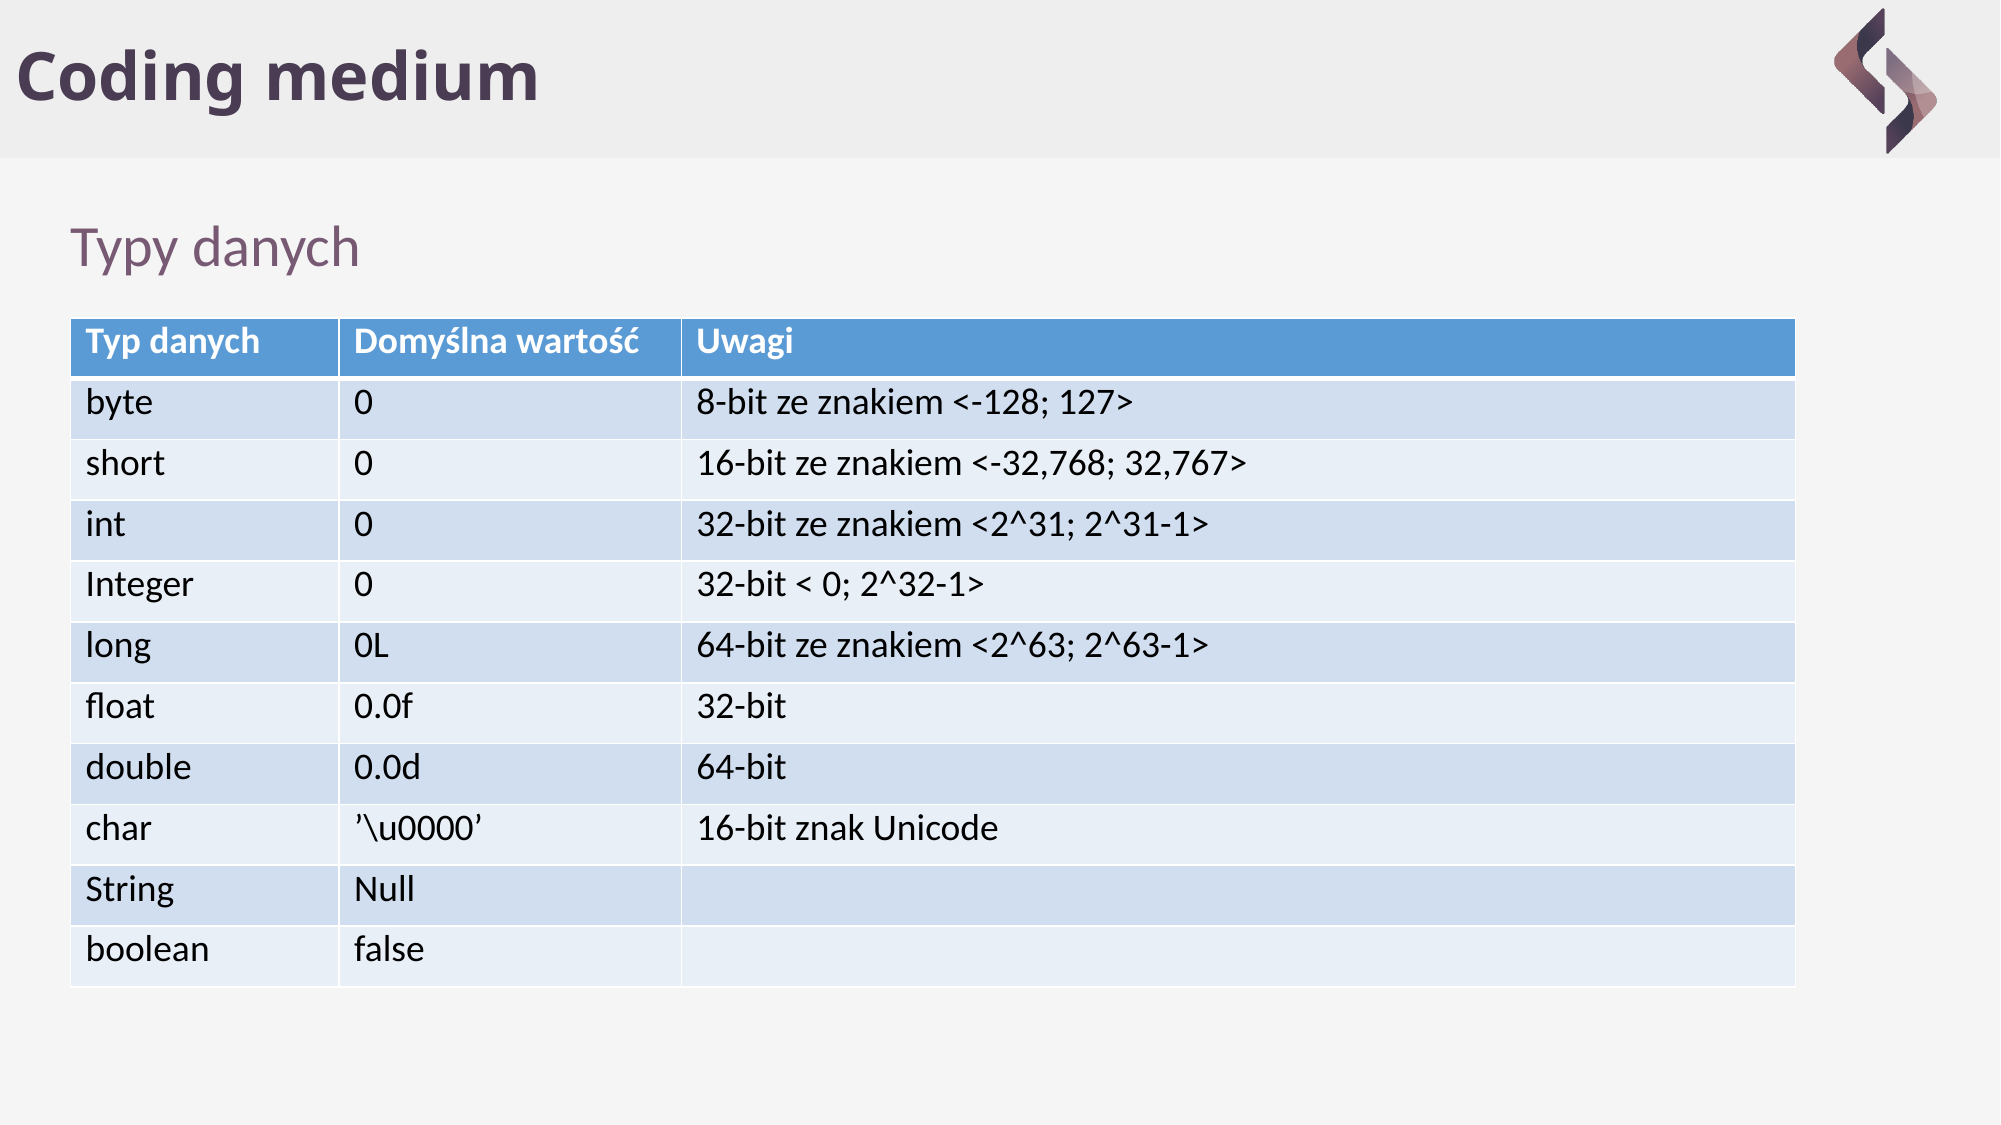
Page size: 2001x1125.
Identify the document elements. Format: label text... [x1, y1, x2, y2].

table_cell 64-bit ze znakiem <2^63; 2^63-1> [682, 623, 1795, 682]
table_cell byte [71, 381, 338, 439]
table_cell 32-bit ze znakiem <2^31; 2^31-1> [682, 501, 1795, 560]
table_header Domyślna wartość [340, 319, 681, 376]
table_cell short [71, 440, 338, 499]
table_cell 0 [340, 501, 681, 560]
table_cell 64-bit [682, 744, 1795, 804]
table_cell long [71, 623, 338, 682]
title Coding medium [0, 0, 1788, 158]
table_cell 32-bit [682, 684, 1795, 743]
table_cell ’\u0000’ [340, 805, 681, 864]
table_cell 8-bit ze znakiem <-128; 127> [682, 381, 1795, 439]
table_cell false [340, 927, 681, 986]
table_cell 0 [340, 440, 681, 499]
table_cell double [71, 744, 338, 804]
table_cell 0.0d [340, 744, 681, 804]
table_cell 0L [340, 623, 681, 682]
list Typy danych [55, 208, 1486, 292]
table_cell boolean [71, 927, 338, 986]
table_cell 0.0f [340, 684, 681, 743]
table_cell [682, 927, 1795, 986]
table_cell String [71, 866, 338, 925]
table_cell 32-bit < 0; 2^32-1> [682, 562, 1795, 621]
table_cell 0 [340, 381, 681, 439]
table_header Typ danych [71, 319, 338, 376]
table_cell int [71, 501, 338, 560]
table_cell 16-bit ze znakiem <-32,768; 32,767> [682, 440, 1795, 499]
table_cell float [71, 684, 338, 743]
table_cell Null [340, 866, 681, 925]
table_cell char [71, 805, 338, 864]
table_cell 16-bit znak Unicode [682, 805, 1795, 864]
table_cell Integer [71, 562, 338, 621]
picture [1787, 0, 2001, 166]
table_cell [682, 866, 1795, 925]
table_header Uwagi [682, 319, 1795, 376]
table_cell 0 [340, 562, 681, 621]
